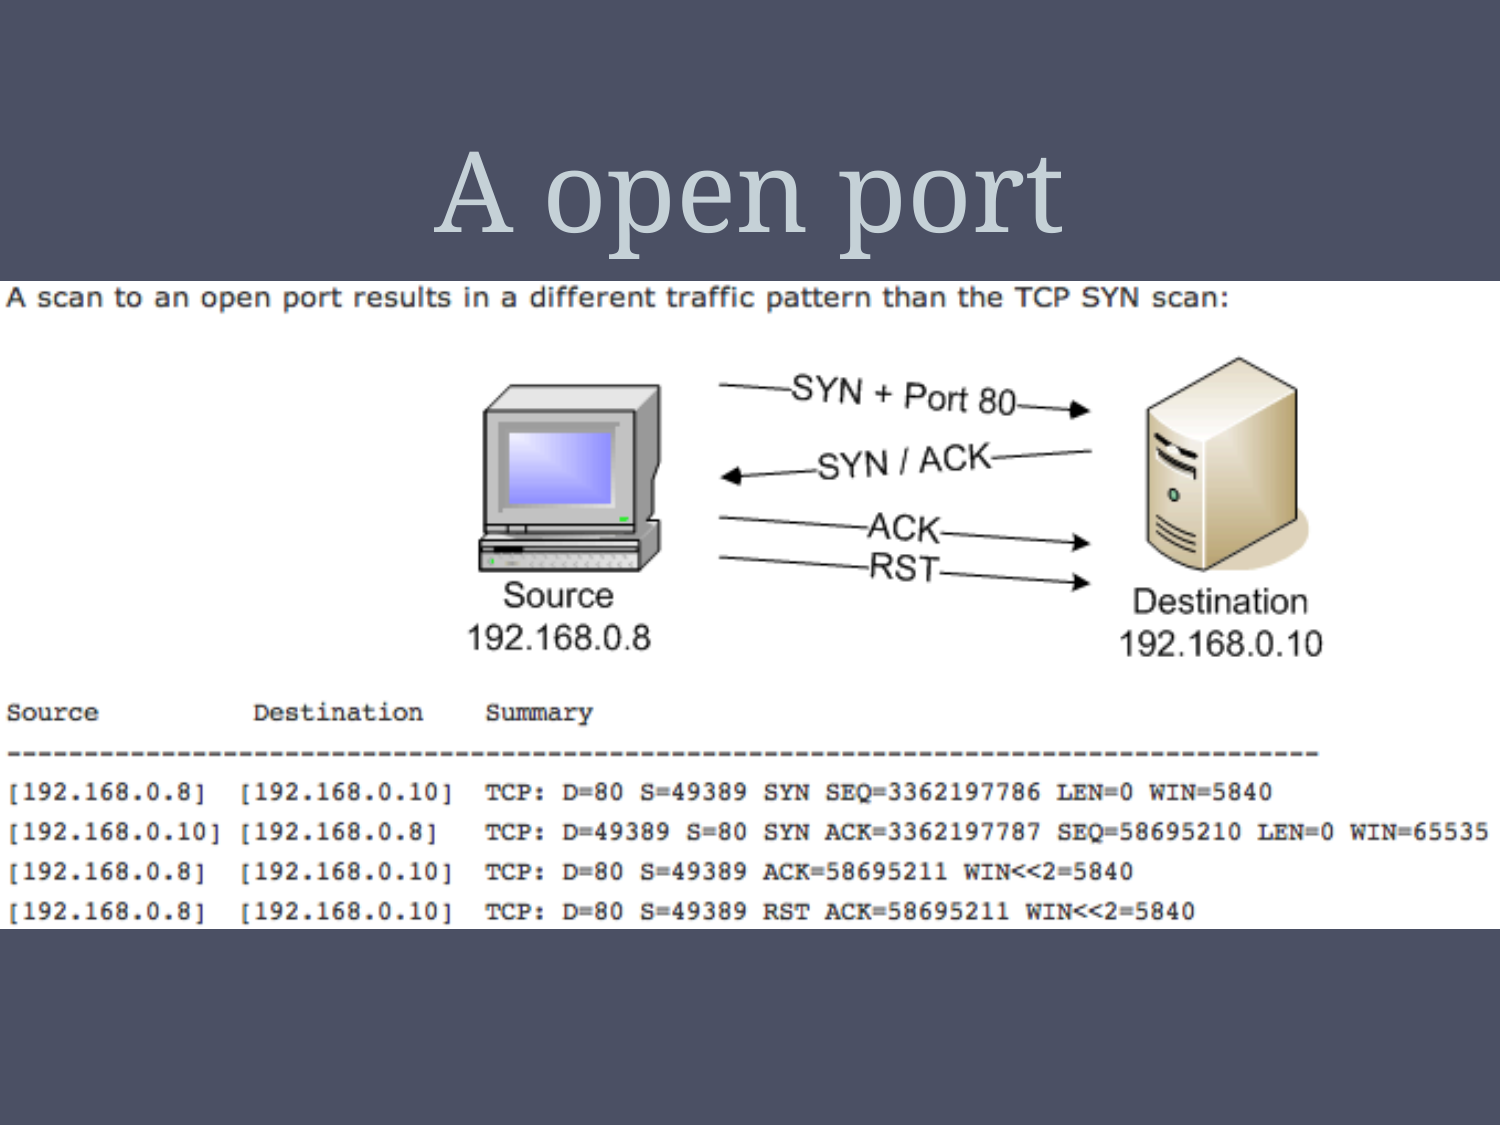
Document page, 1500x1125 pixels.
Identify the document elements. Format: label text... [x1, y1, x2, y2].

picture [0, 281, 1500, 929]
title A open port [75, 0, 1425, 263]
